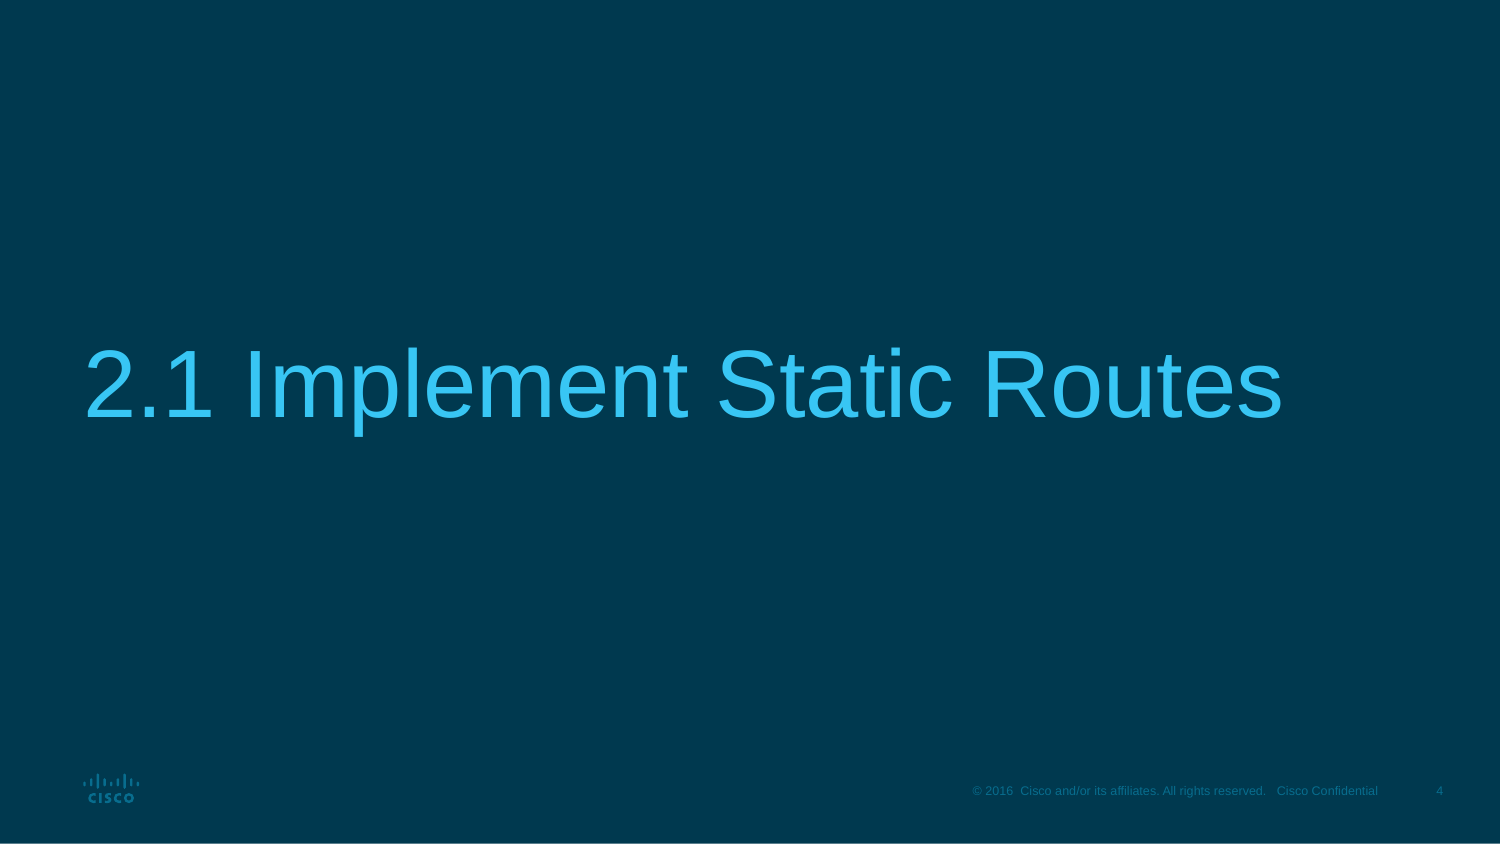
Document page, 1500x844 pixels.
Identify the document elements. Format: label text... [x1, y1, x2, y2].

title 2.1 Implement Static Routes [68, 150, 1315, 446]
